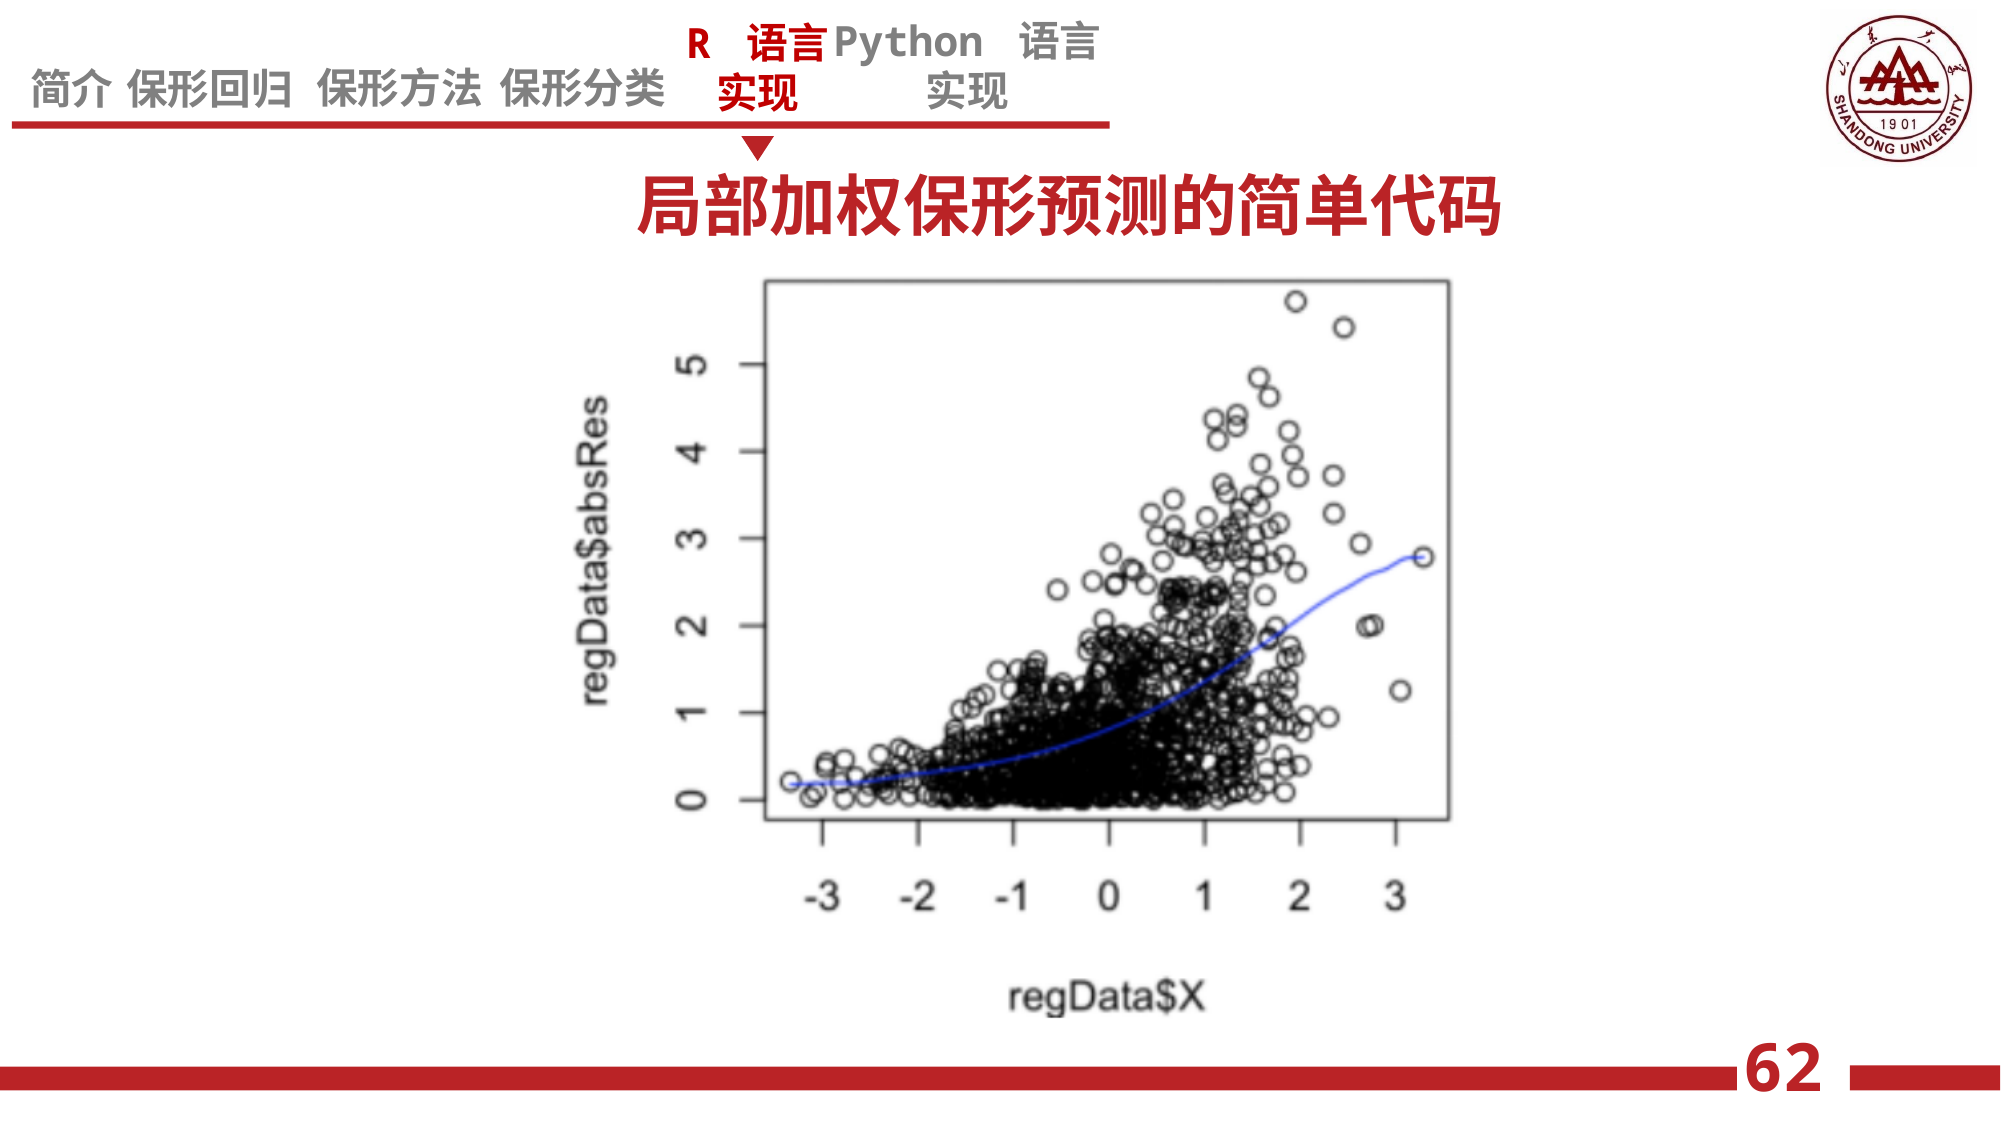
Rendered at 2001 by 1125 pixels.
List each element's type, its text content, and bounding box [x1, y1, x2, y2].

picture [1820, 9, 1977, 167]
text_box 局部加权保形预测的简单代码 [559, 156, 1520, 251]
picture [551, 251, 1481, 1042]
